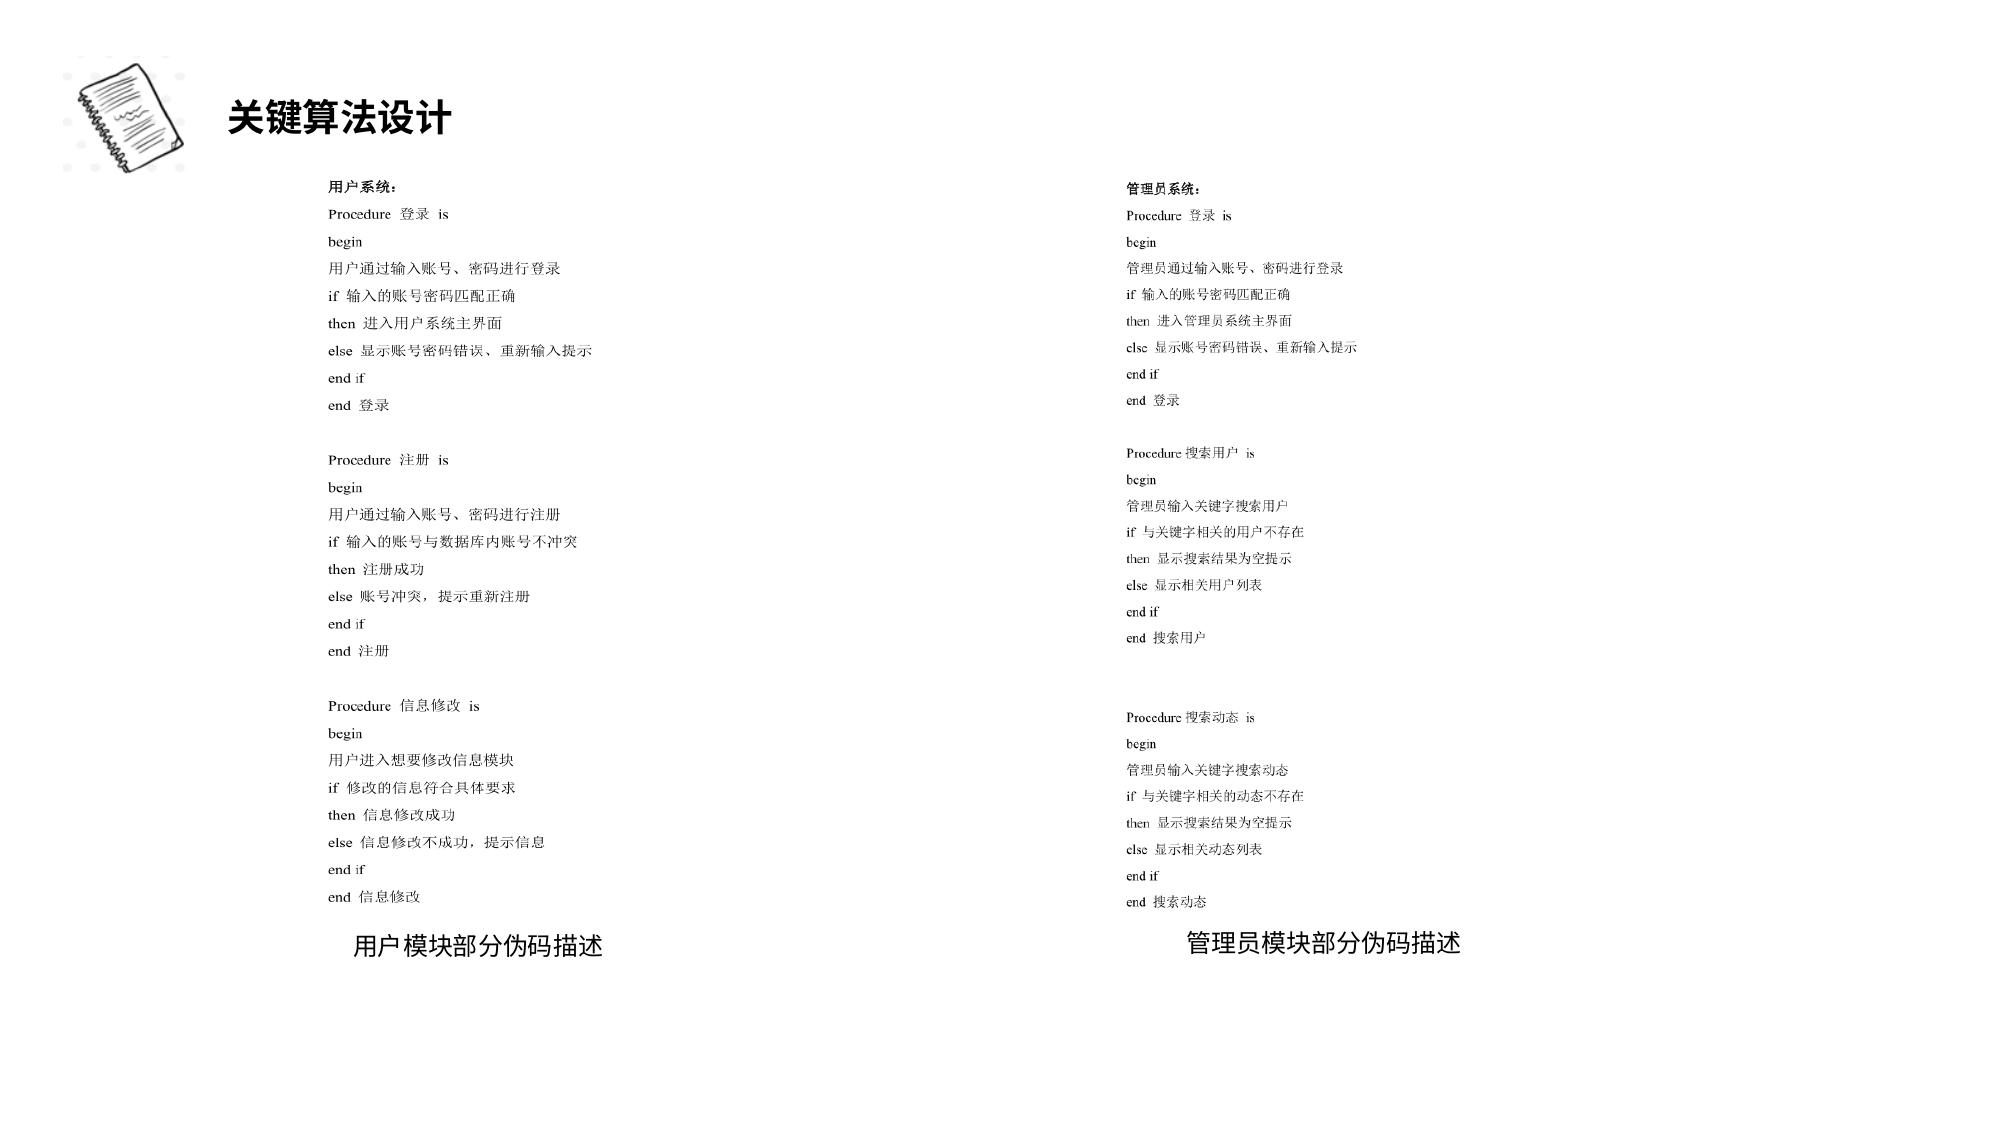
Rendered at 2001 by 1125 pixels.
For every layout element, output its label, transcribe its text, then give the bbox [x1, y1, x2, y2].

picture [1104, 176, 1564, 916]
text_box 管理员模块部分伪码描述 [1164, 920, 1484, 965]
picture [63, 56, 189, 177]
picture [296, 176, 821, 916]
text_box 用户模块部分伪码描述 [328, 923, 628, 969]
text_box 关键算法设计 [202, 81, 479, 151]
